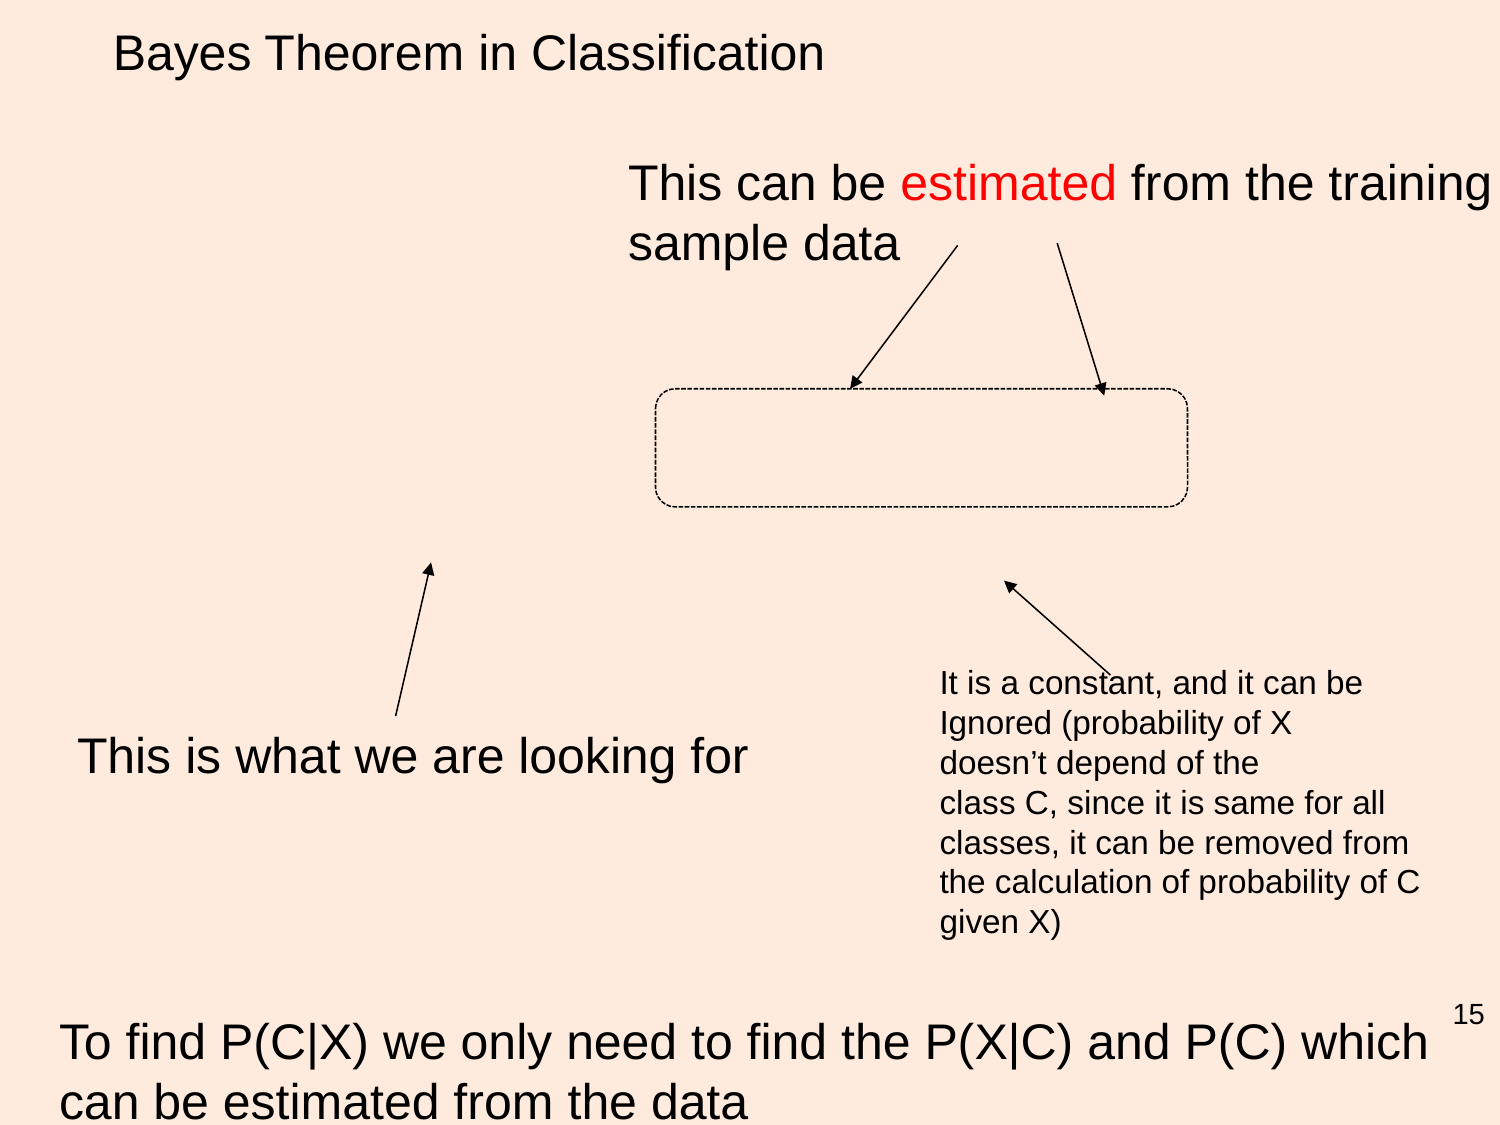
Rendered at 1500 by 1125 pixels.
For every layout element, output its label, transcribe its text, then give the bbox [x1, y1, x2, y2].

text_box It is a constant, and it can be Ignored (probability of X doesn’t depend of the class C, since it is same for all classes, it can be removed from the calculation of probability of C given X) [924, 653, 1467, 948]
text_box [1003, 580, 1111, 676]
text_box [395, 562, 432, 717]
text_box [849, 245, 958, 389]
text_box This can be estimated from the training sample data [613, 143, 1500, 279]
text_box [655, 388, 1188, 507]
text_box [1056, 242, 1105, 396]
slide_number 15 [1187, 987, 1500, 1063]
text_box Bayes Theorem in Classification [98, 12, 841, 88]
text_box This is what we are looking for [62, 715, 765, 791]
text_box To find P(C|X) we only need to find the P(X|C) and P(C) which can be estimated from the data [44, 1002, 1459, 1125]
